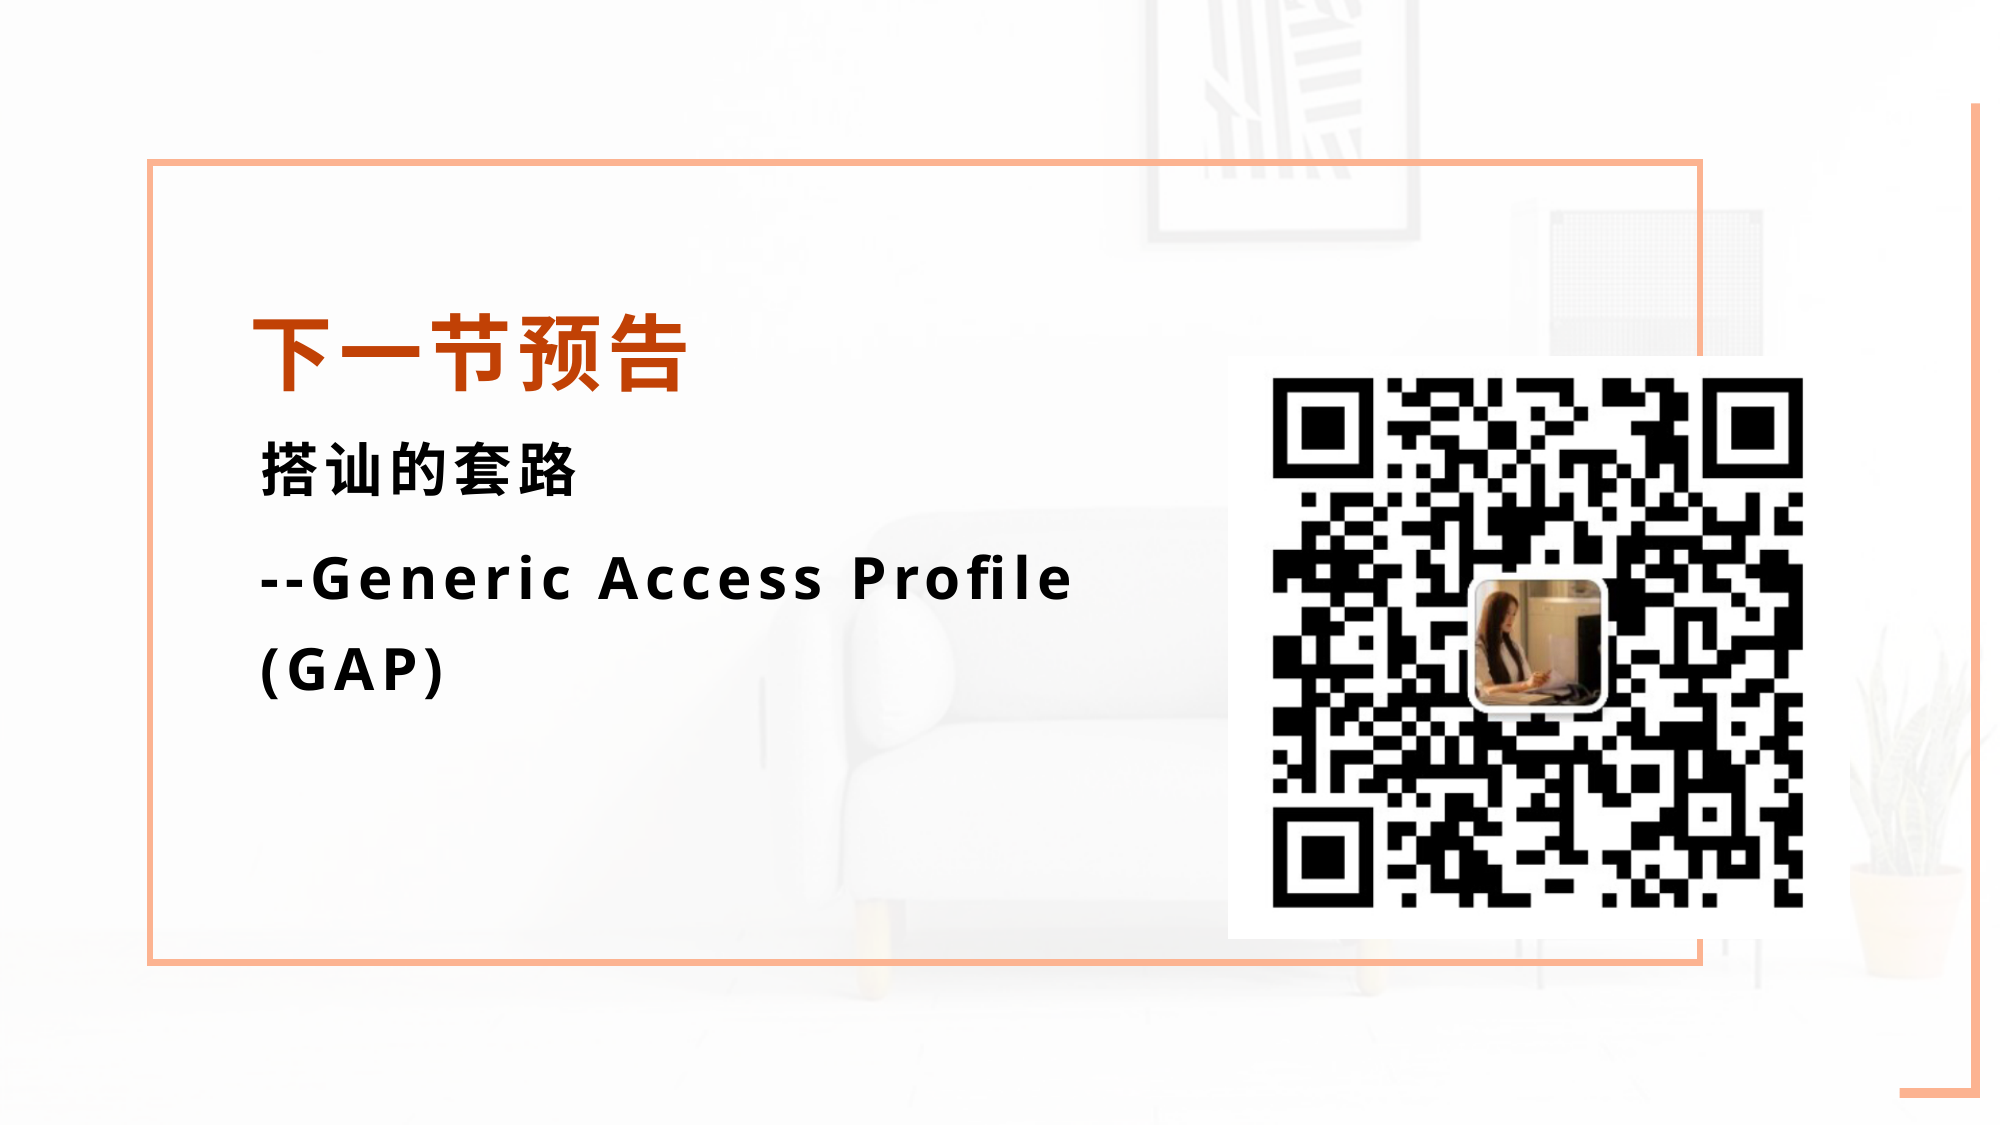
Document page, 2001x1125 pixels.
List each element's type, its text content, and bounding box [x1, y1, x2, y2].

text_box [149, 161, 1701, 964]
text_box 搭讪的套路 --Generic Access Profile (GAP) [250, 473, 1228, 702]
text_box 下一节预告 [239, 215, 815, 406]
picture [0, 0, 2001, 1125]
